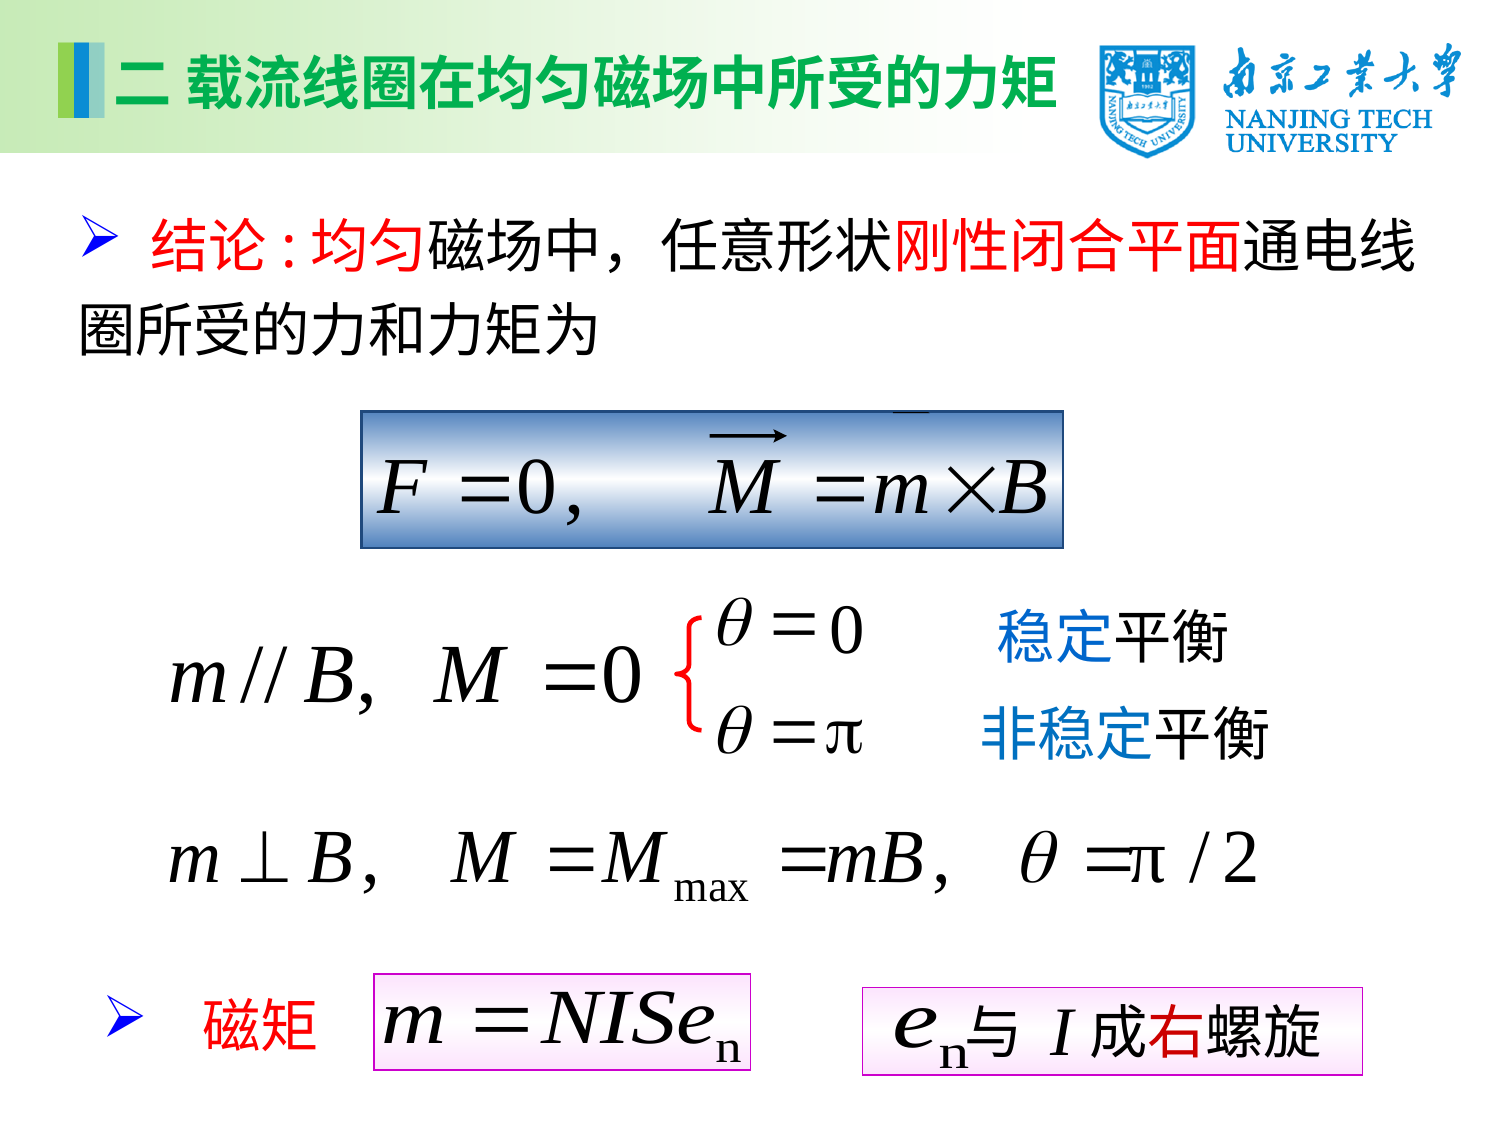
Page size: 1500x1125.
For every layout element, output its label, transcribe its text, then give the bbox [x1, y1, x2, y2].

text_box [162, 812, 1263, 912]
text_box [87, 974, 751, 1070]
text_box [362, 412, 1063, 548]
text_box 二 载流线圈在均匀磁场中所受的力矩 [99, 39, 1125, 124]
picture [0, 0, 1500, 1125]
text_box 结论:均匀磁场中，任意形状刚性闭合平面通电线圈所受的力和力矩为 [62, 187, 1488, 371]
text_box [862, 974, 1463, 1076]
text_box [162, 574, 1313, 776]
